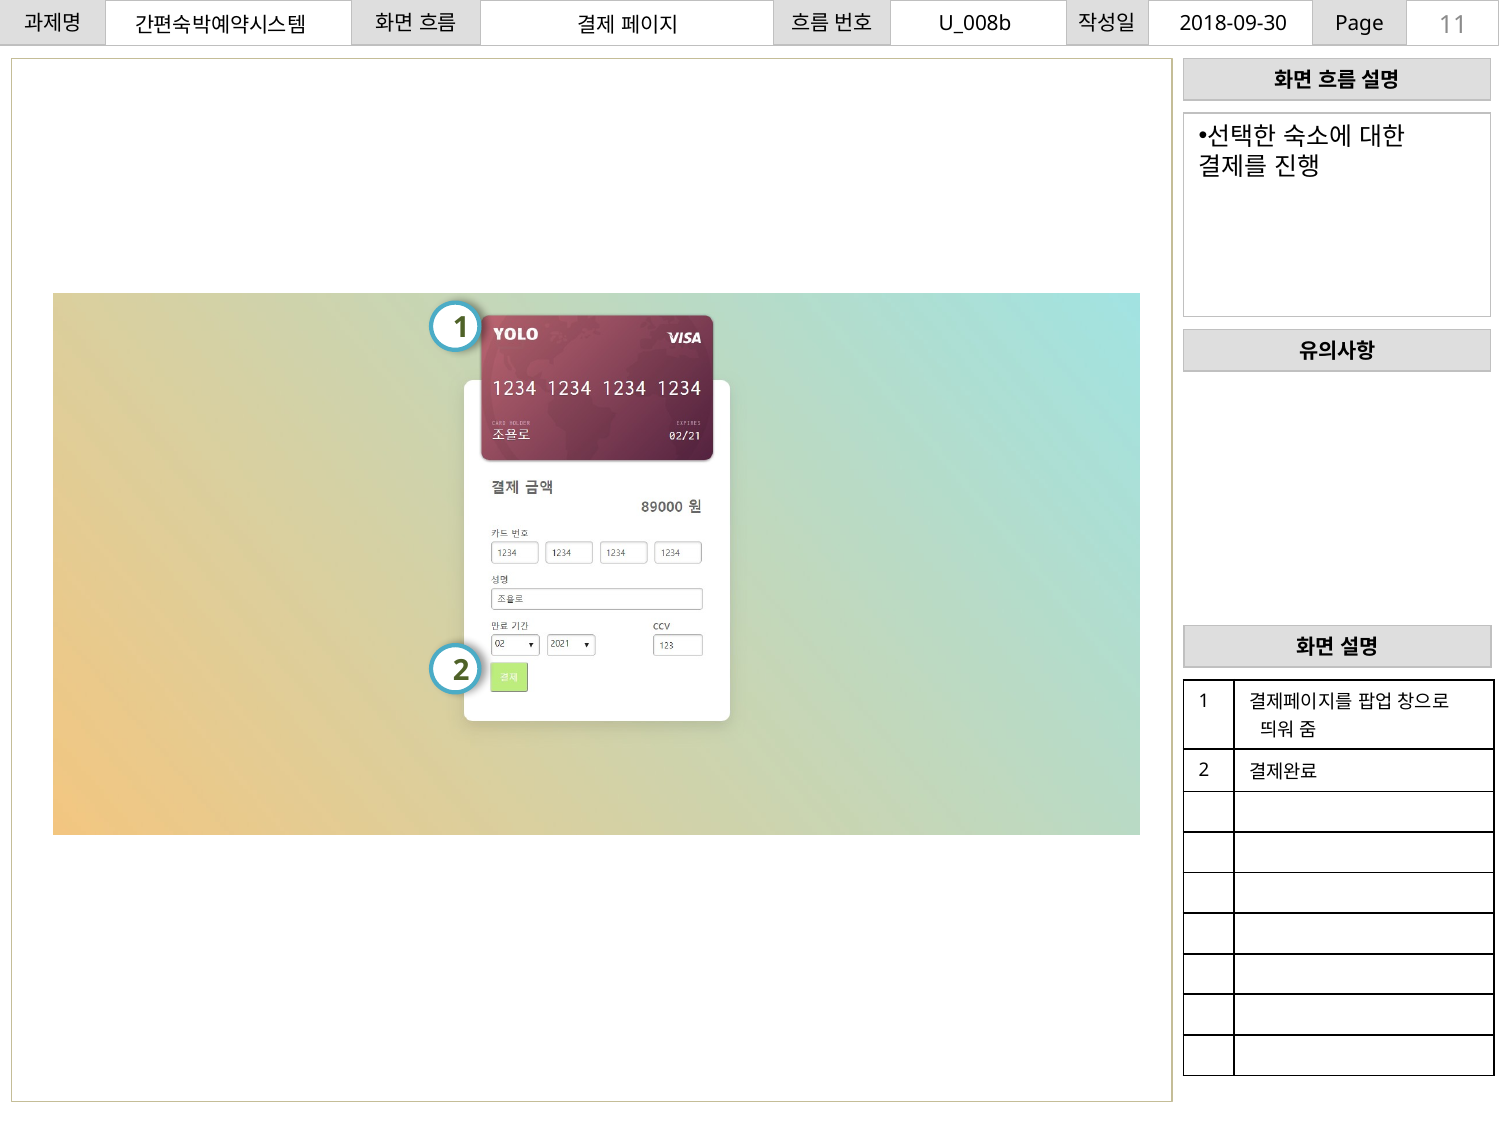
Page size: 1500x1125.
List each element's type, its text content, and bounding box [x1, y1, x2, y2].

table_cell [1235, 1036, 1493, 1075]
text_box 결제 페이지 [493, 4, 762, 47]
table_header 결제페이지를 팝업 창으로 띄워 줌 [1235, 681, 1493, 748]
table_cell [1235, 955, 1493, 993]
table_cell [1184, 792, 1233, 831]
table_cell 결제완료 [1235, 750, 1493, 791]
table_cell 2 [1184, 750, 1233, 791]
table_cell [1184, 833, 1233, 872]
text_box 간편숙박예약시스템 [100, 4, 341, 47]
table_cell [1184, 955, 1233, 993]
table_cell [1184, 873, 1233, 912]
text_box 2018-09-30 [1164, 2, 1303, 43]
table_cell [1235, 995, 1493, 1034]
table_cell [1235, 792, 1493, 831]
table_cell [1235, 914, 1493, 953]
table_cell [1184, 995, 1233, 1034]
picture [52, 293, 1140, 835]
list 선택한 숙소에 대한 결제를 진행 [1183, 112, 1491, 317]
table_cell [1235, 873, 1493, 912]
table_header 1 [1184, 681, 1233, 748]
table_cell [1184, 1036, 1233, 1075]
slide_number 11 [1406, 0, 1500, 47]
table_cell [1184, 914, 1233, 953]
table_cell [1235, 833, 1493, 872]
list U_008b [886, 1, 1064, 48]
